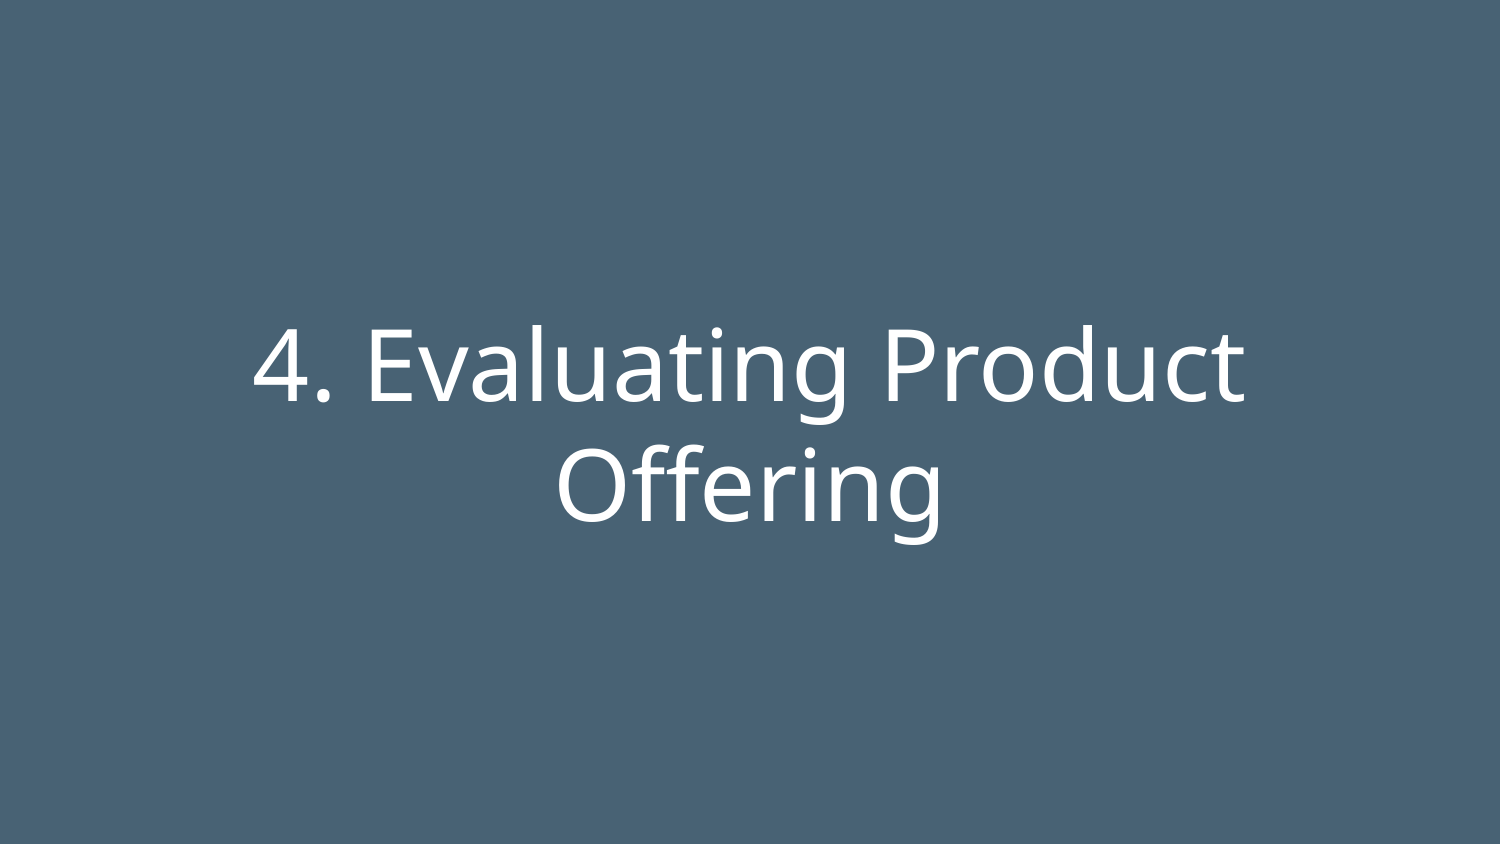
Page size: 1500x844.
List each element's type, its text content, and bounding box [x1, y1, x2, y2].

text_box 4. Evaluating Product Offering [123, 253, 1377, 591]
